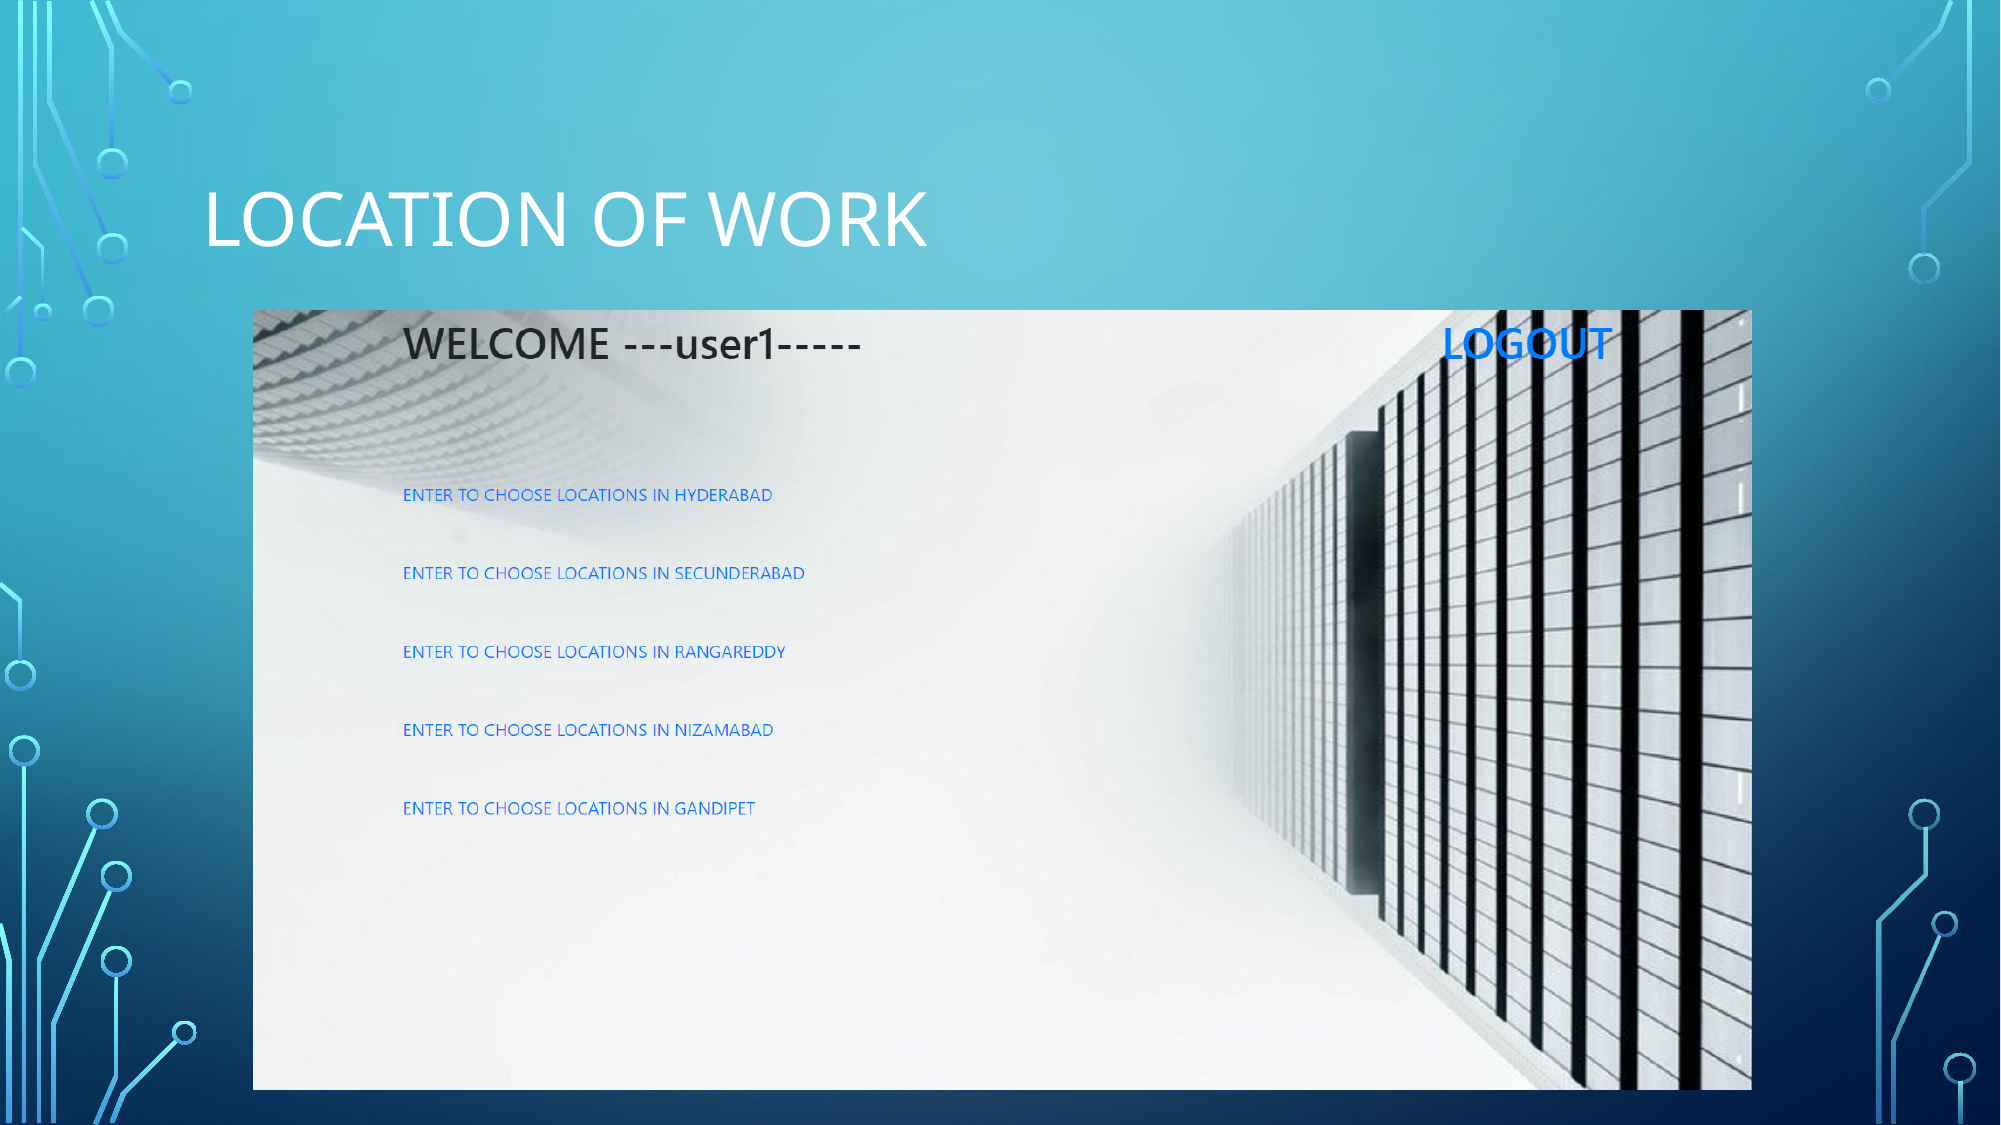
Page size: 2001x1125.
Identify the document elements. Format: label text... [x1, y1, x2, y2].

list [253, 309, 1753, 1090]
title Location of work [187, 101, 1813, 344]
